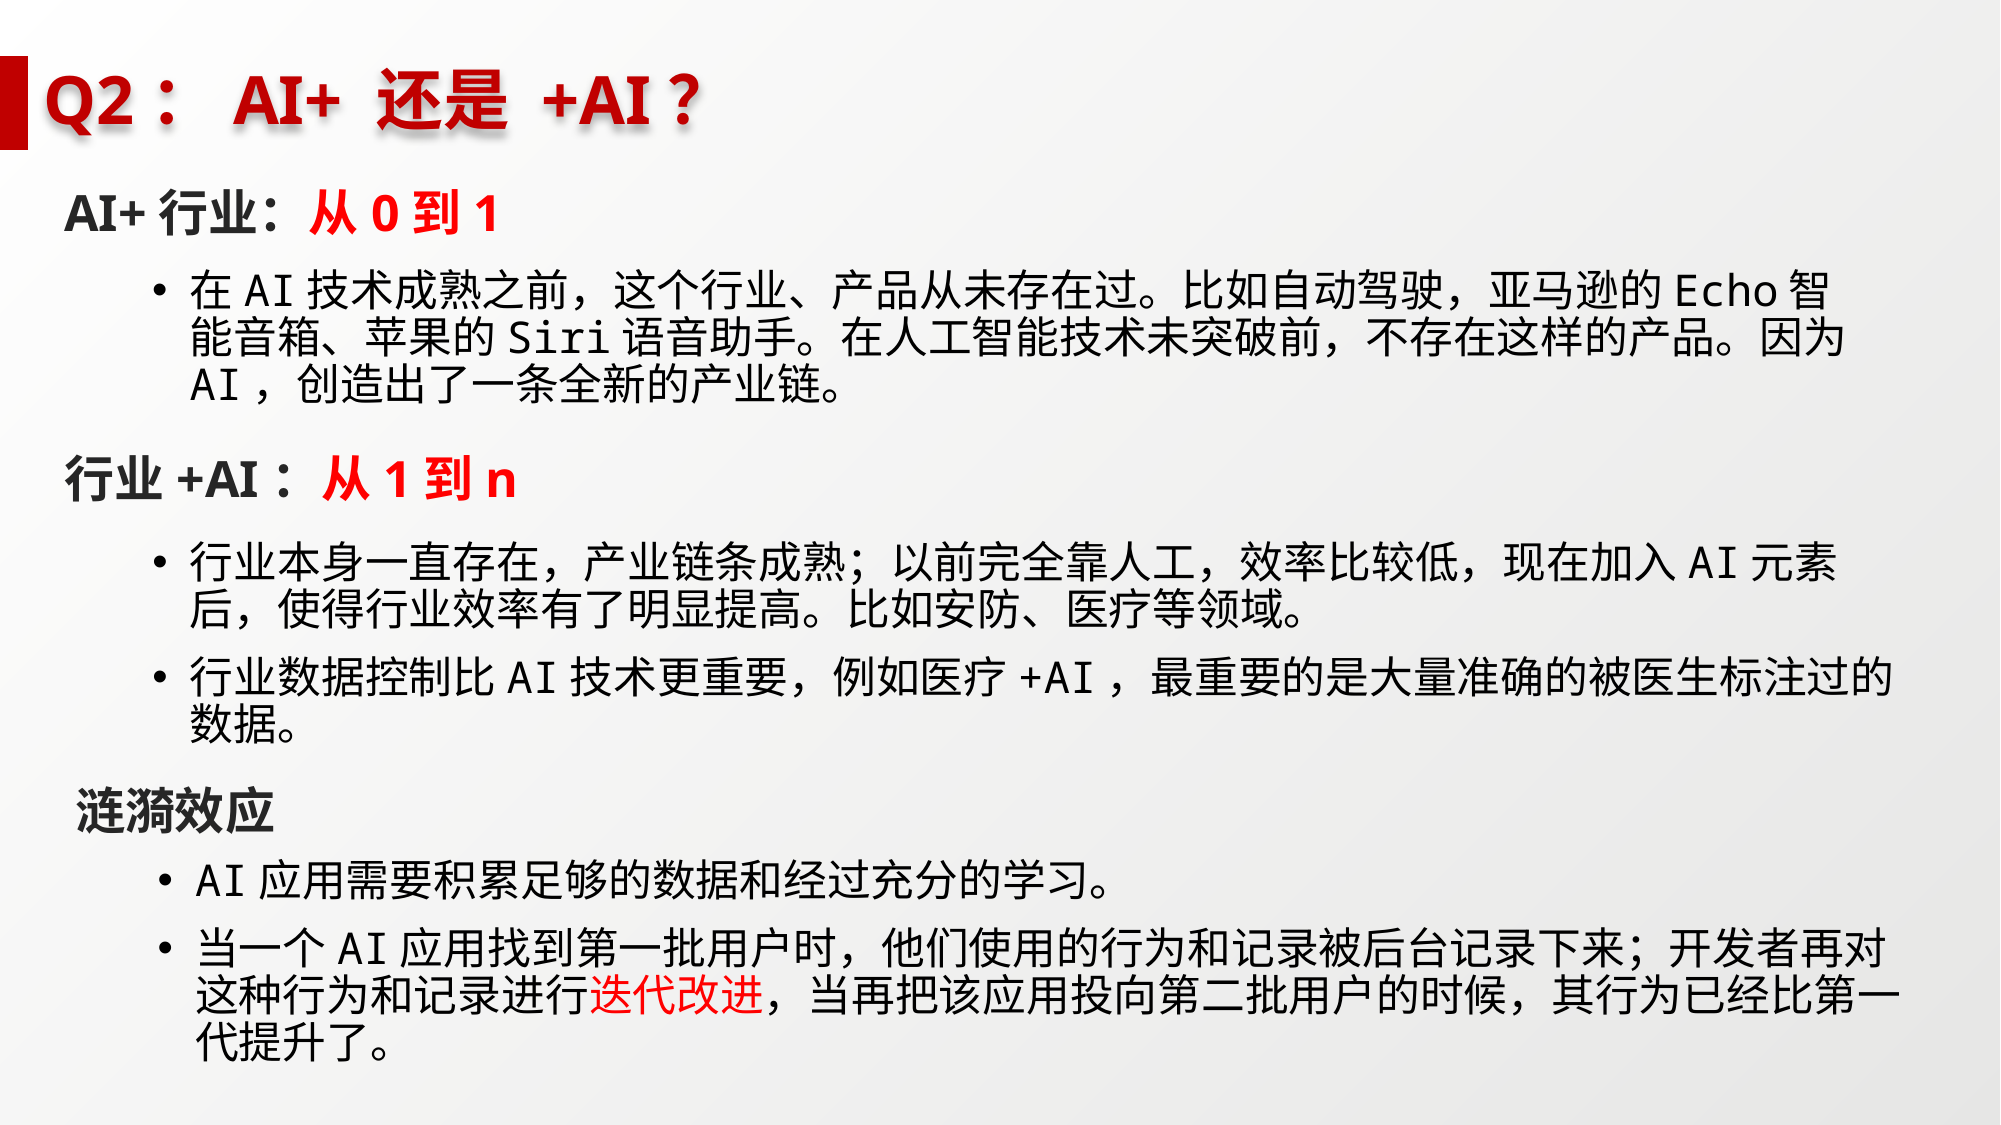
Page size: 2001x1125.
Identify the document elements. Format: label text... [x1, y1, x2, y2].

text_box AI应用需要积累足够的数据和经过充分的学习。 当一个AI应用找到第一批用户时，他们使用的行为和记录被后台记录下来；开发者再对这种行为和记录进行迭代改进，当再把该应用投向第二批用户的时候，其行为已经比第一代提升了。 [143, 850, 1920, 1125]
text_box 行业+AI：从1到n [50, 440, 805, 516]
title Q2：AI+ 还是 +AI？ [28, 56, 1829, 150]
text_box AI+行业：从0到1 [49, 174, 805, 250]
text_box 行业本身一直存在，产业链条成熟；以前完全靠人工，效率比较低，现在加入AI元素后，使得行业效率有了明显提高。比如安防、医疗等领域。 行业数据控制比AI技术更重要，例如医疗+AI，最重要的是大量准确的被医生标注过的数据。 [137, 533, 1915, 765]
text_box 在AI技术成熟之前，这个行业、产品从未存在过。比如自动驾驶，亚马逊的Echo智能音箱、苹果的Siri语音助手。在人工智能技术未突破前，不存在这样的产品。因为AI，创造出了一条全新的产业链。 [137, 260, 1863, 531]
text_box 涟漪效应 [60, 772, 815, 848]
